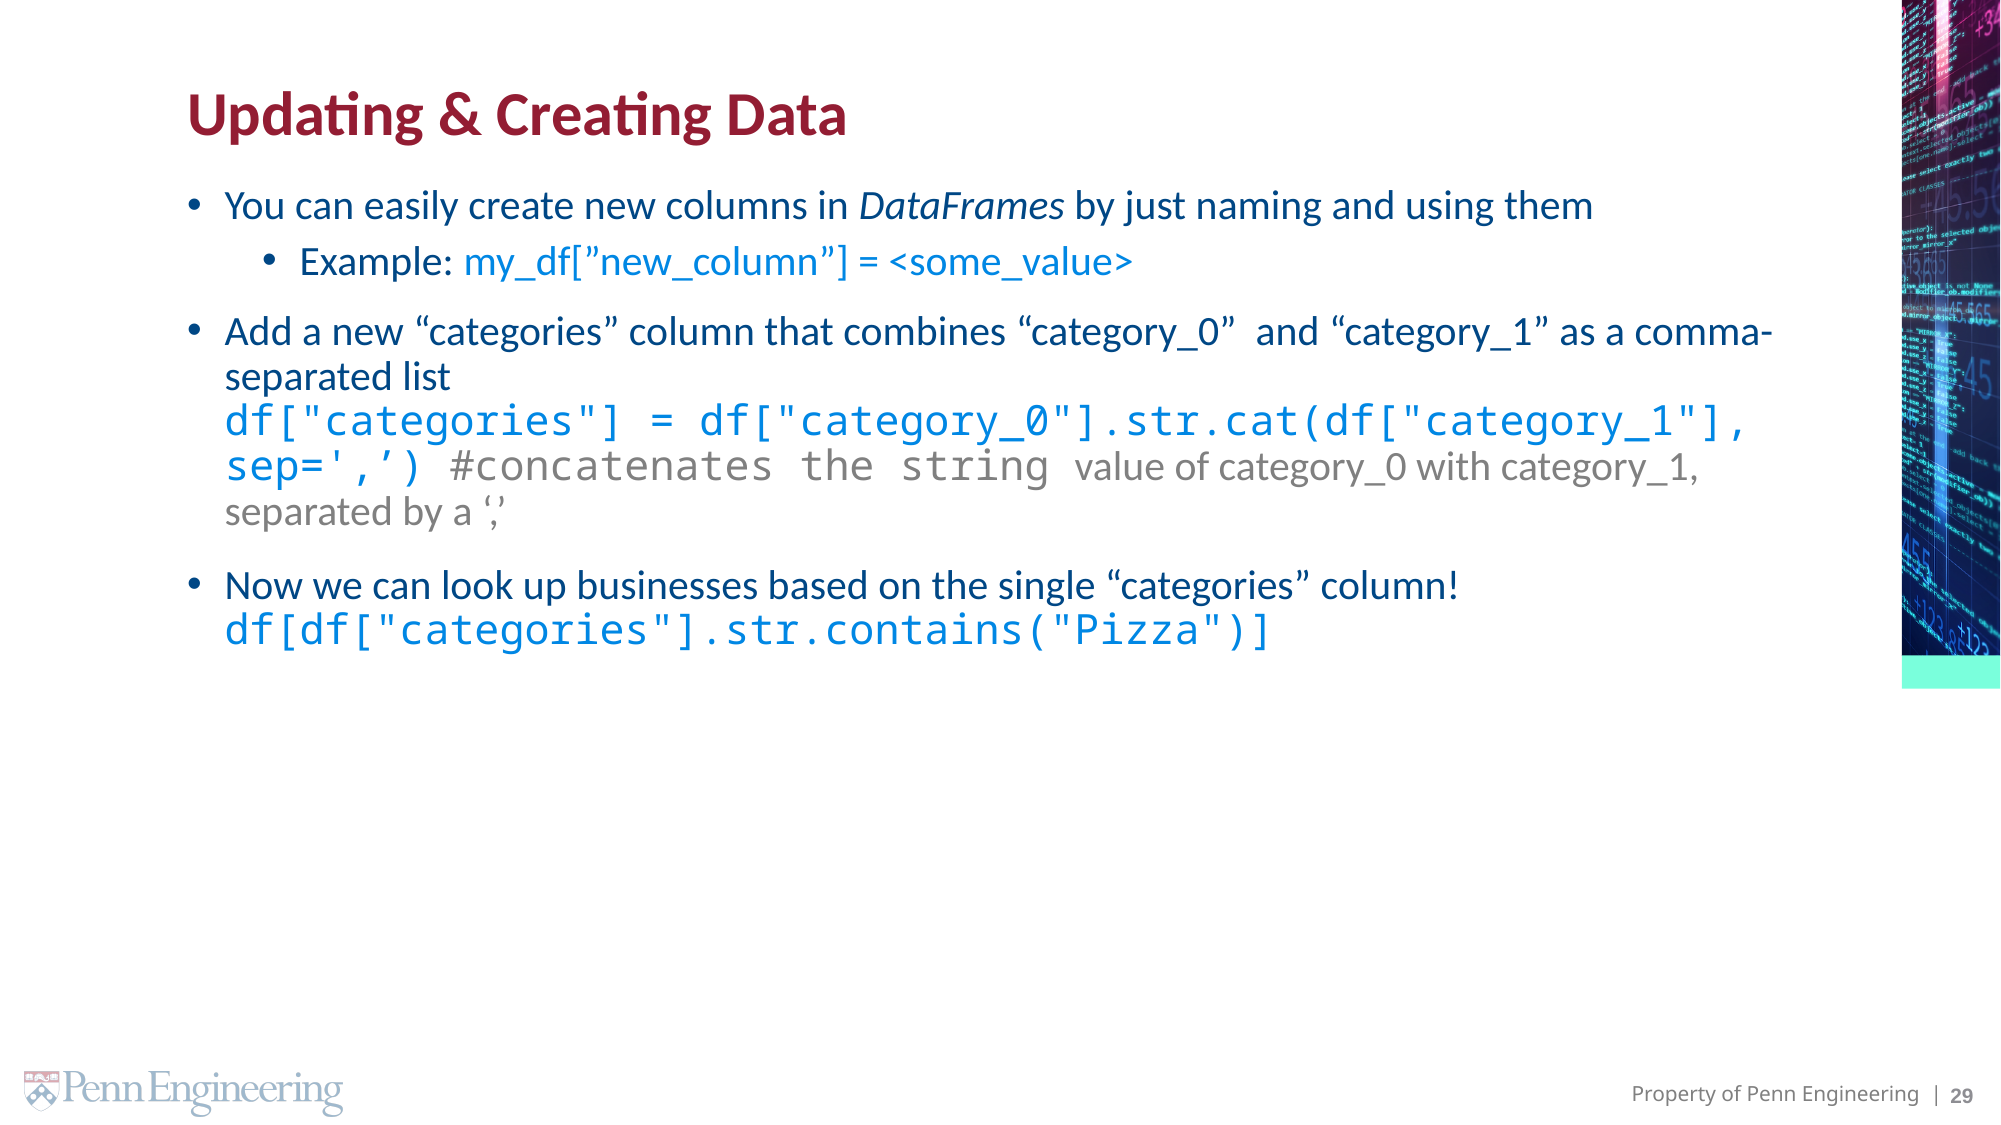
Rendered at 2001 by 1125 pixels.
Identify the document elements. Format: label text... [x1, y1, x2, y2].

text_box [362, 275, 1638, 838]
list You can easily create new columns in DataFrames by just naming and using them Example: my_df[”new_column”] = <some_value> Add a new “categories” column that combines “category_0” and “category_1” as a comma-separated list df["categories"] = df["category_0"].str.cat(df["category_1"], sep=',’) #concatenates the string value of category_0 with category_1, separated by a ‘,’ Now we can look up businesses based on the single “categories” column! df[df["categories"].str.contains("Pizza")] [187, 184, 1871, 868]
slide_number 29 [1935, 1065, 2000, 1125]
picture [1901, 0, 2001, 655]
title Updating & Creating Data [187, 54, 1871, 176]
